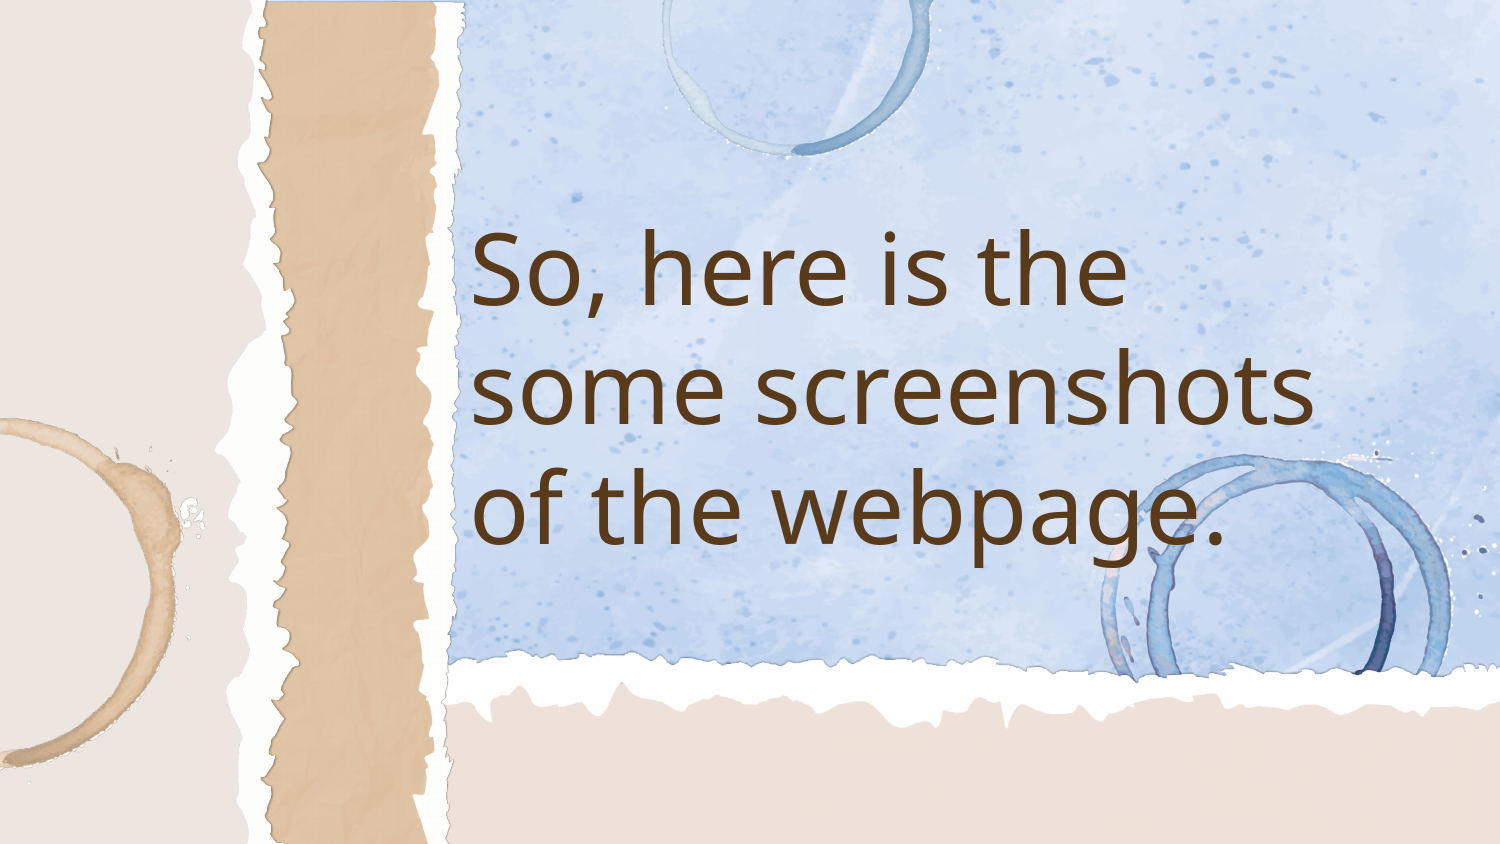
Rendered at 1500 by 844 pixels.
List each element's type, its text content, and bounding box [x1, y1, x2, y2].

picture [0, 0, 1500, 844]
text_box So, here is the some screenshots of the webpage. [454, 197, 1376, 573]
